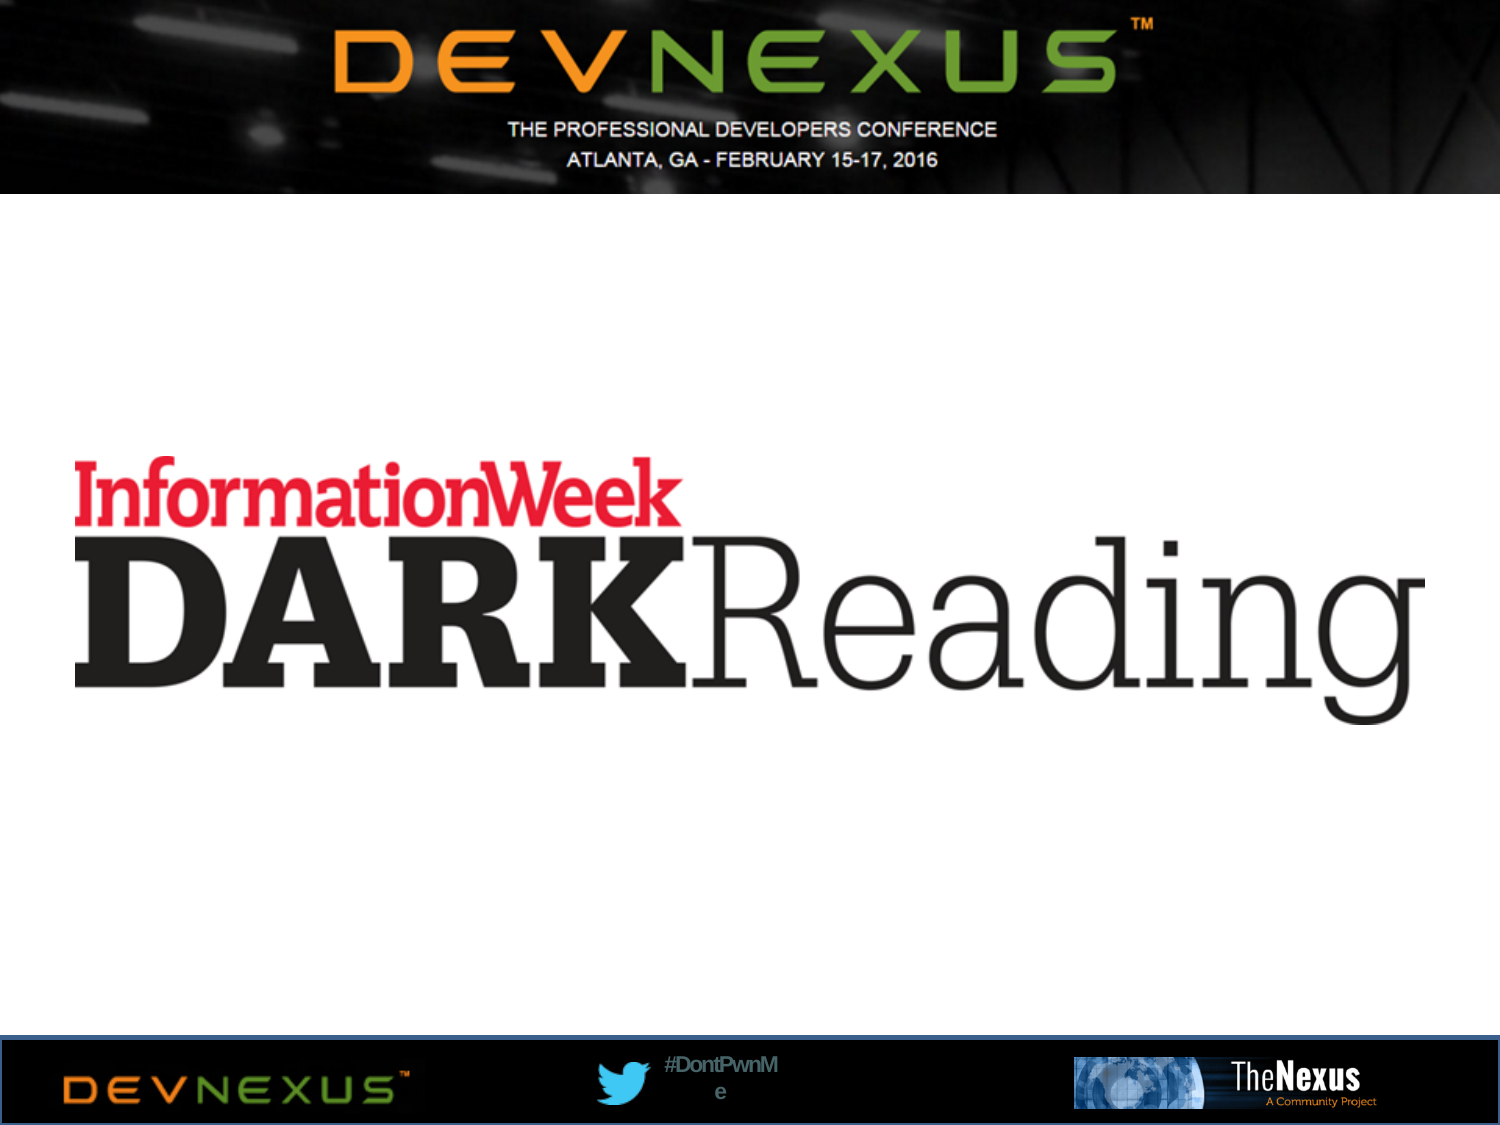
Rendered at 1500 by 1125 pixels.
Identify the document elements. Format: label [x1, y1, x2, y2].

picture [0, 0, 1500, 194]
picture [74, 455, 1425, 726]
picture [49, 1059, 425, 1113]
picture [1074, 1057, 1388, 1109]
picture [597, 1062, 651, 1105]
